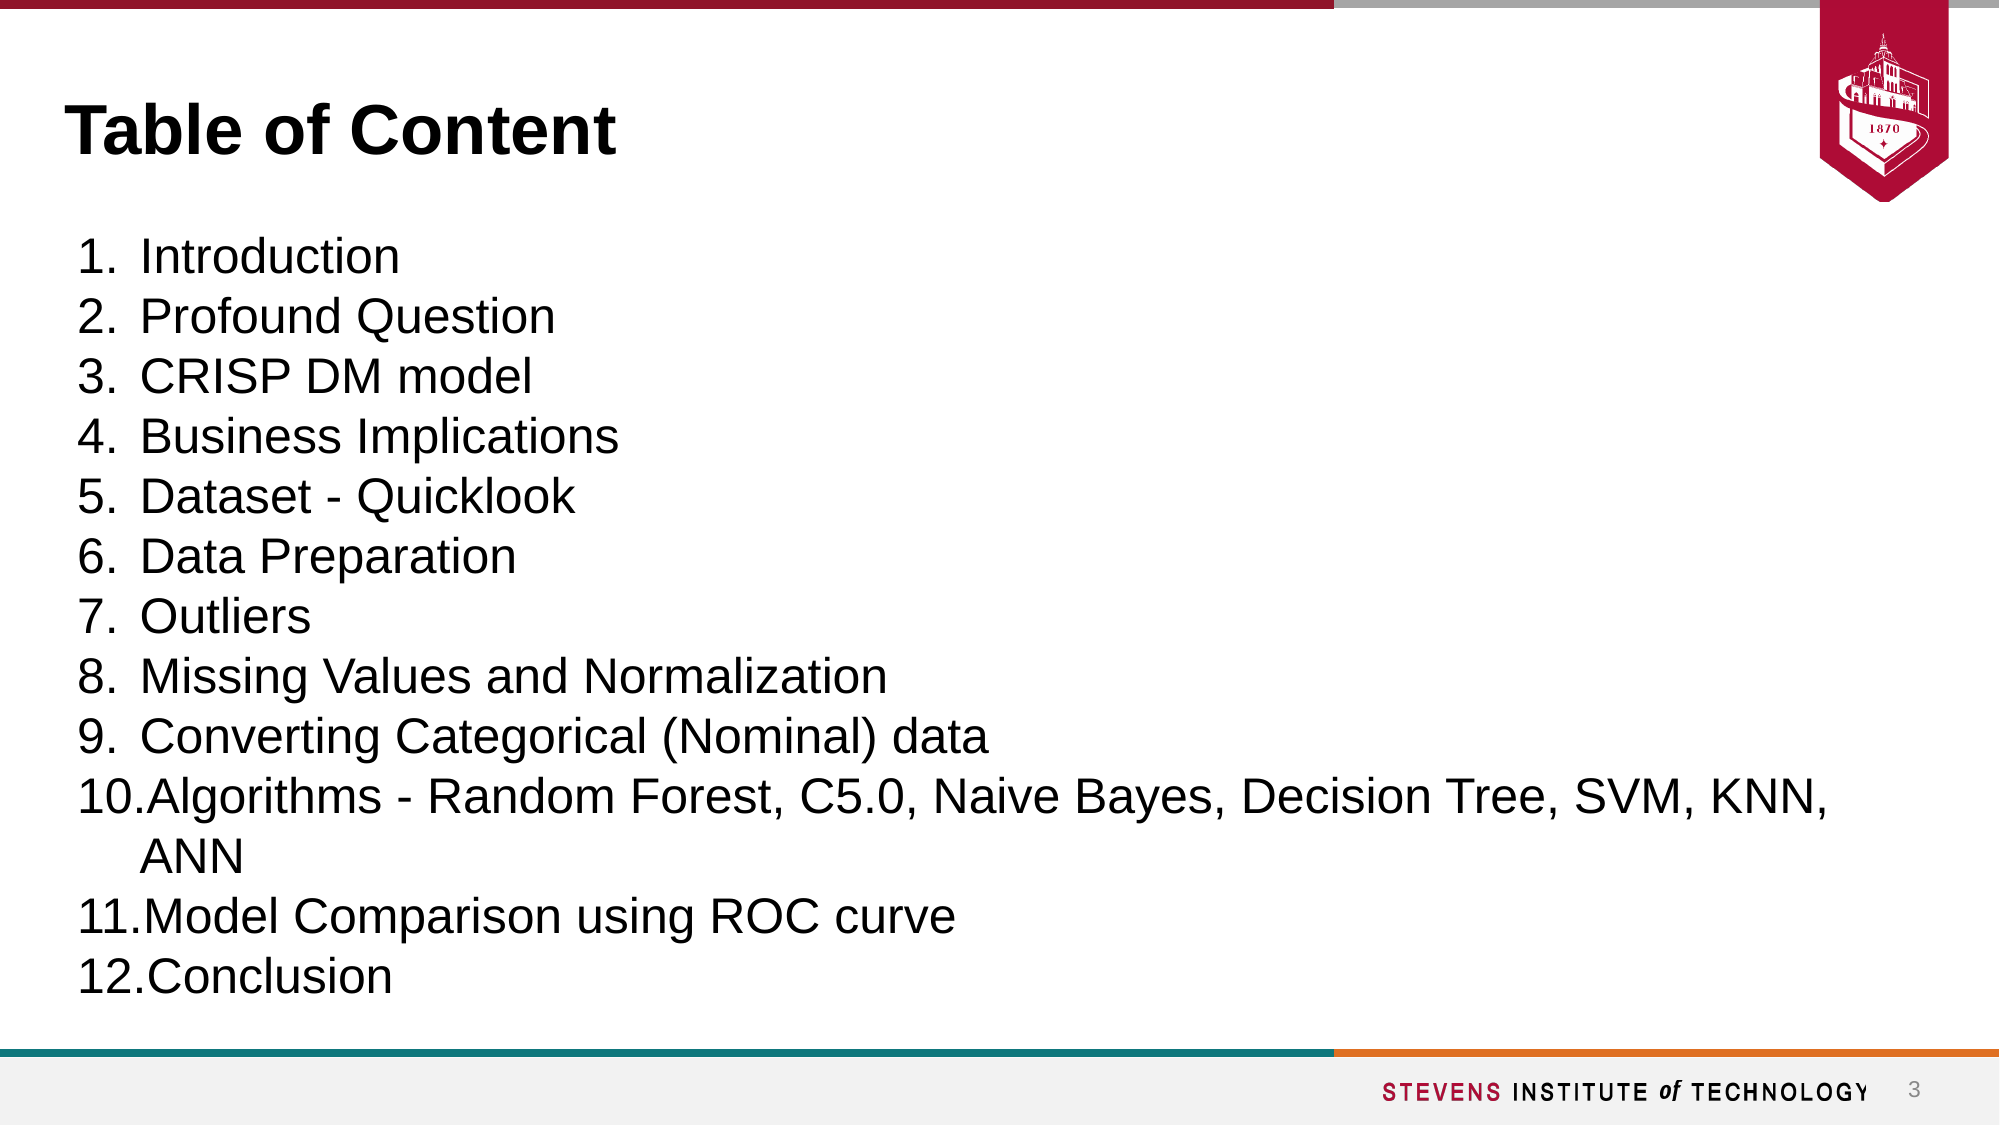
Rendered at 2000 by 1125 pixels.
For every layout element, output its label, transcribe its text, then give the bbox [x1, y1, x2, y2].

title Table of Content [49, 68, 1951, 157]
picture [1819, 0, 1949, 68]
picture [1819, 157, 1949, 202]
list Introduction Profound Question CRISP DM model Business Implications Dataset - Quicklook Data Preparation Outliers Missing Values and Normalization Converting Categorical (Nominal) data Algorithms - Random Forest, C5.0, Naive Bayes, Decision Tree, SVM, KNN, ANN Model Comparison using ROC curve Conclusion [49, 208, 1951, 1000]
picture [1383, 1080, 1862, 1101]
slide_number ‹#› [1862, 1057, 1967, 1118]
